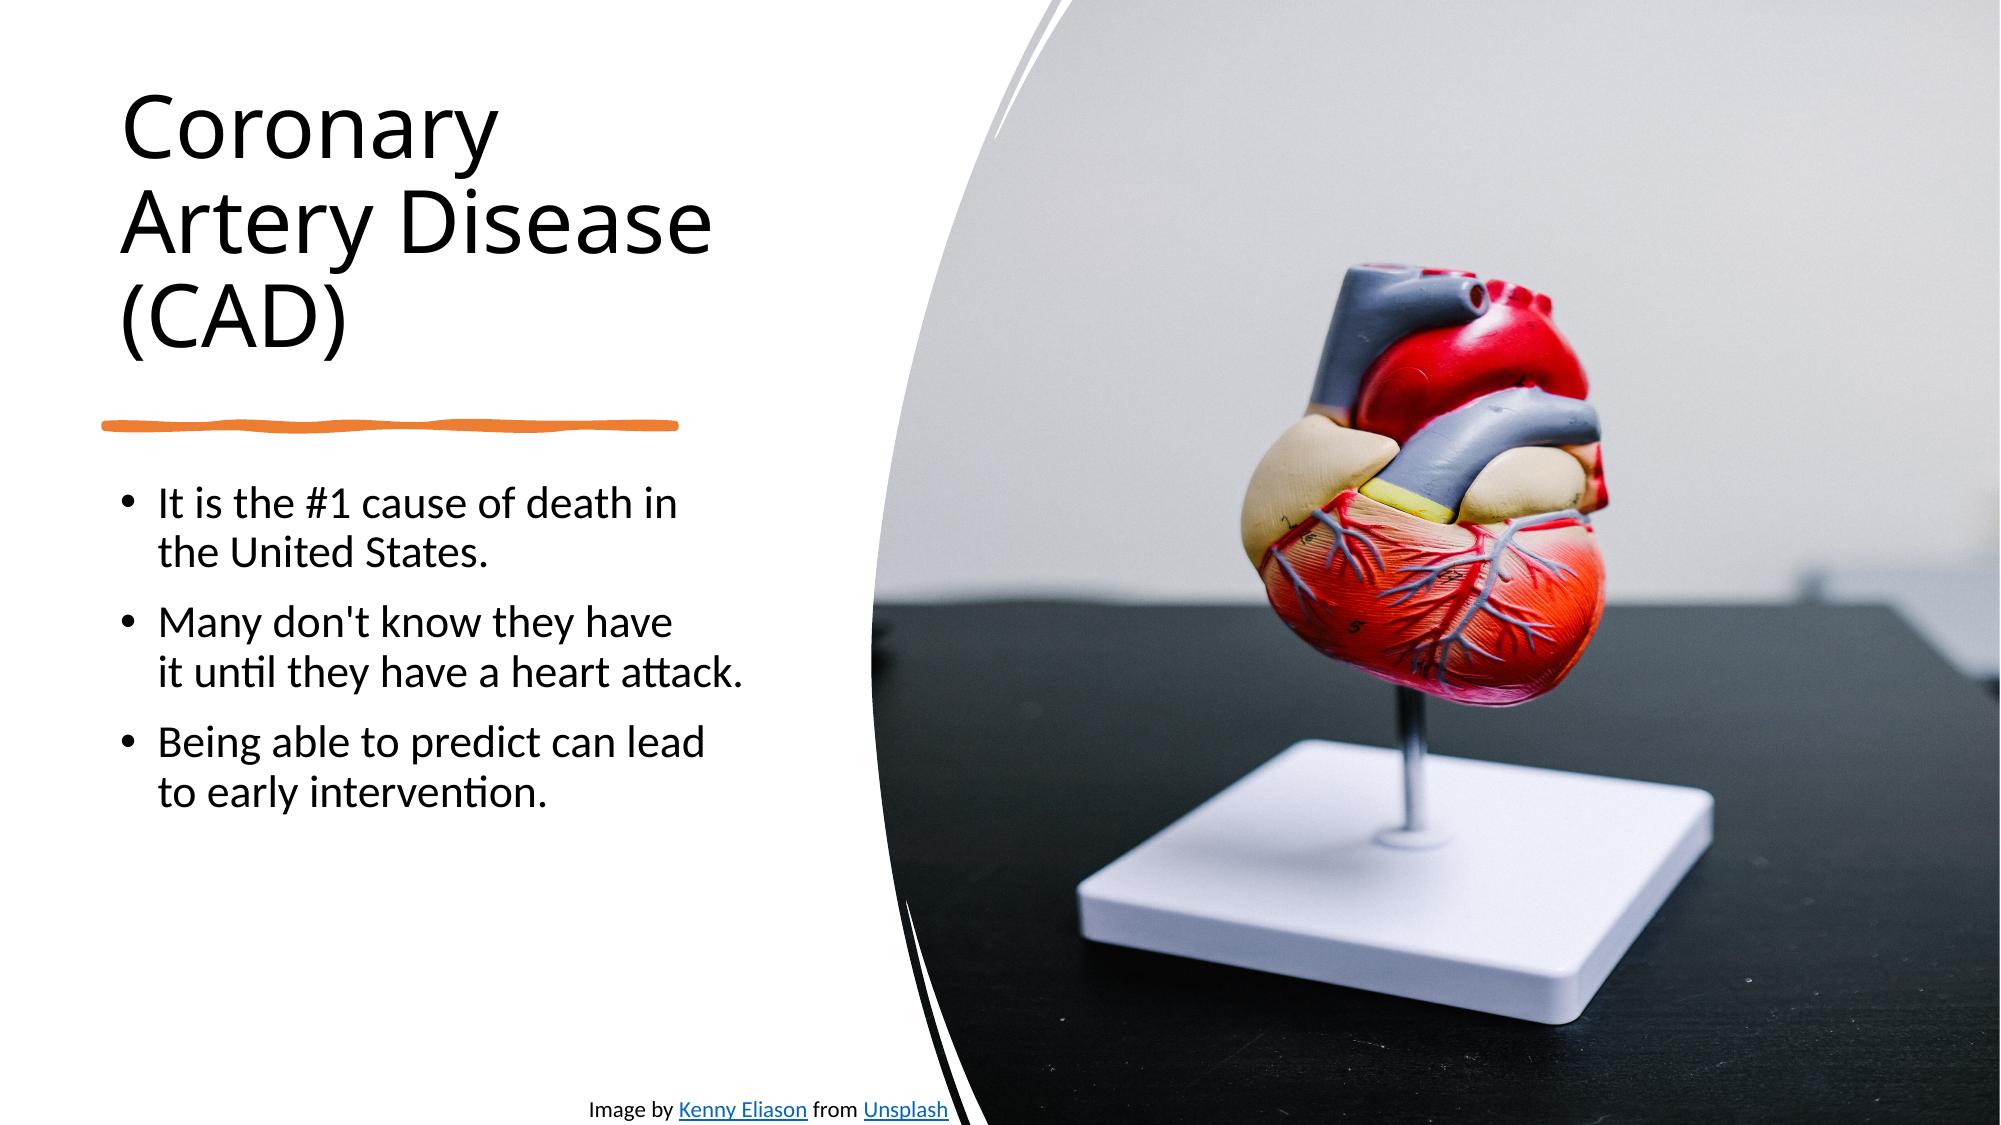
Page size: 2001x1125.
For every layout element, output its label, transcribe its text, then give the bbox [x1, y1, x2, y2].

picture [871, 0, 2000, 1125]
title Coronary Artery Disease (CAD) [105, 53, 871, 375]
text_box [103, 421, 676, 431]
list It is the #1 cause of death in the United States. Many don't know they have it until they have a heart attack. Being able to predict can lead to early intervention. [105, 471, 802, 1016]
text_box Image by Kenny Eliason from Unsplash [573, 1087, 871, 1125]
text_box [0, 0, 871, 1125]
